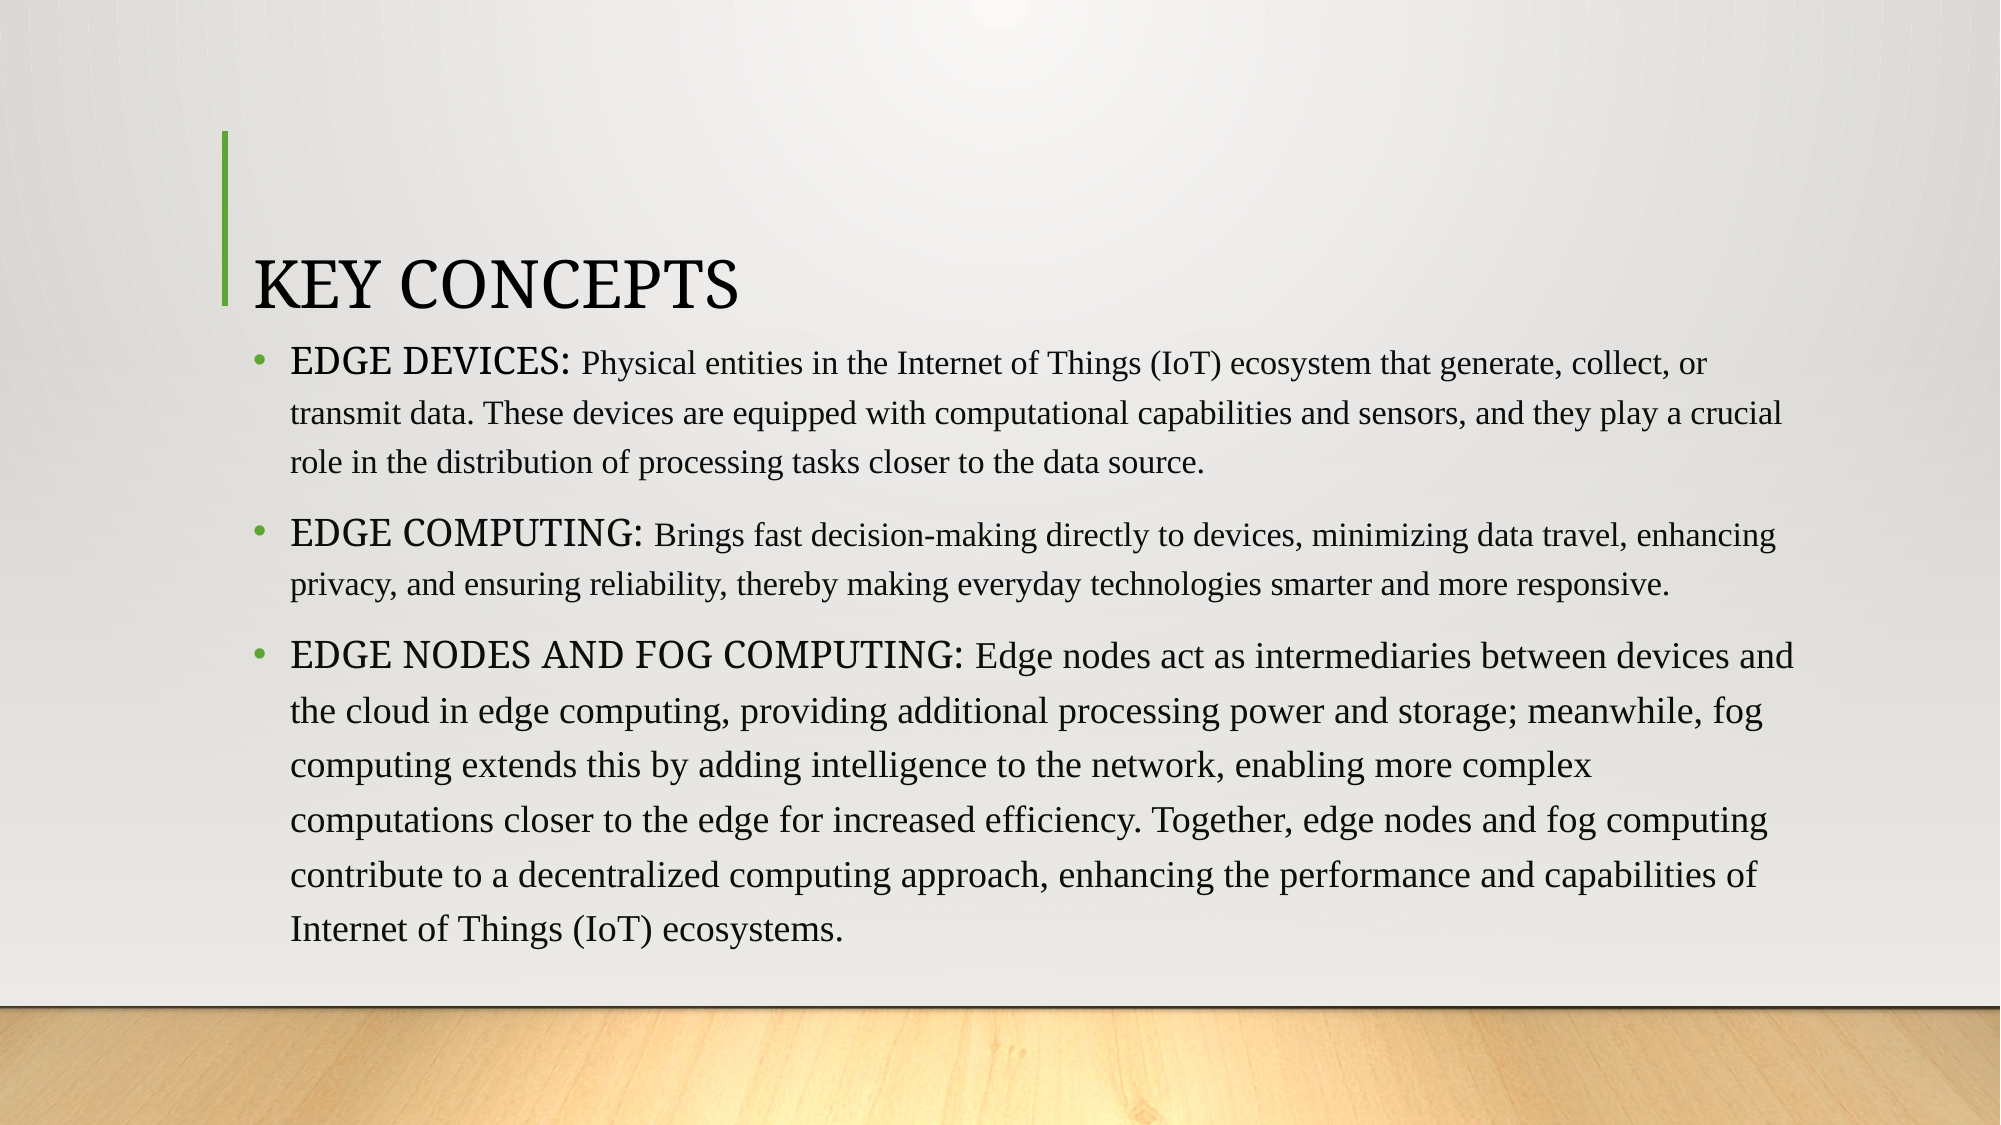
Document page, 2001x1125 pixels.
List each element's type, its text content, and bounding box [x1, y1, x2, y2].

picture [0, 1006, 2000, 1125]
list EDGE DEVICES: Physical entities in the Internet of Things (IoT) ecosystem that generate, collect, or transmit data. These devices are equipped with computational capabilities and sensors, and they play a crucial role in the distribution of processing tasks closer to the data source. EDGE COMPUTING: Brings fast decision-making directly to devices, minimizing data travel, enhancing privacy, and ensuring reliability, thereby making everyday technologies smarter and more responsive. EDGE NODES AND FOG COMPUTING: Edge nodes act as intermediaries between devices and the cloud in edge computing, providing additional processing power and storage; meanwhile, fog computing extends this by adding intelligence to the network, enabling more complex computations closer to the edge for increased efficiency. Together, edge nodes and fog computing contribute to a decentralized computing approach, enhancing the performance and capabilities of Internet of Things (IoT) ecosystems. [238, 319, 1814, 997]
title KEY CONCEPTS [238, 158, 1814, 319]
